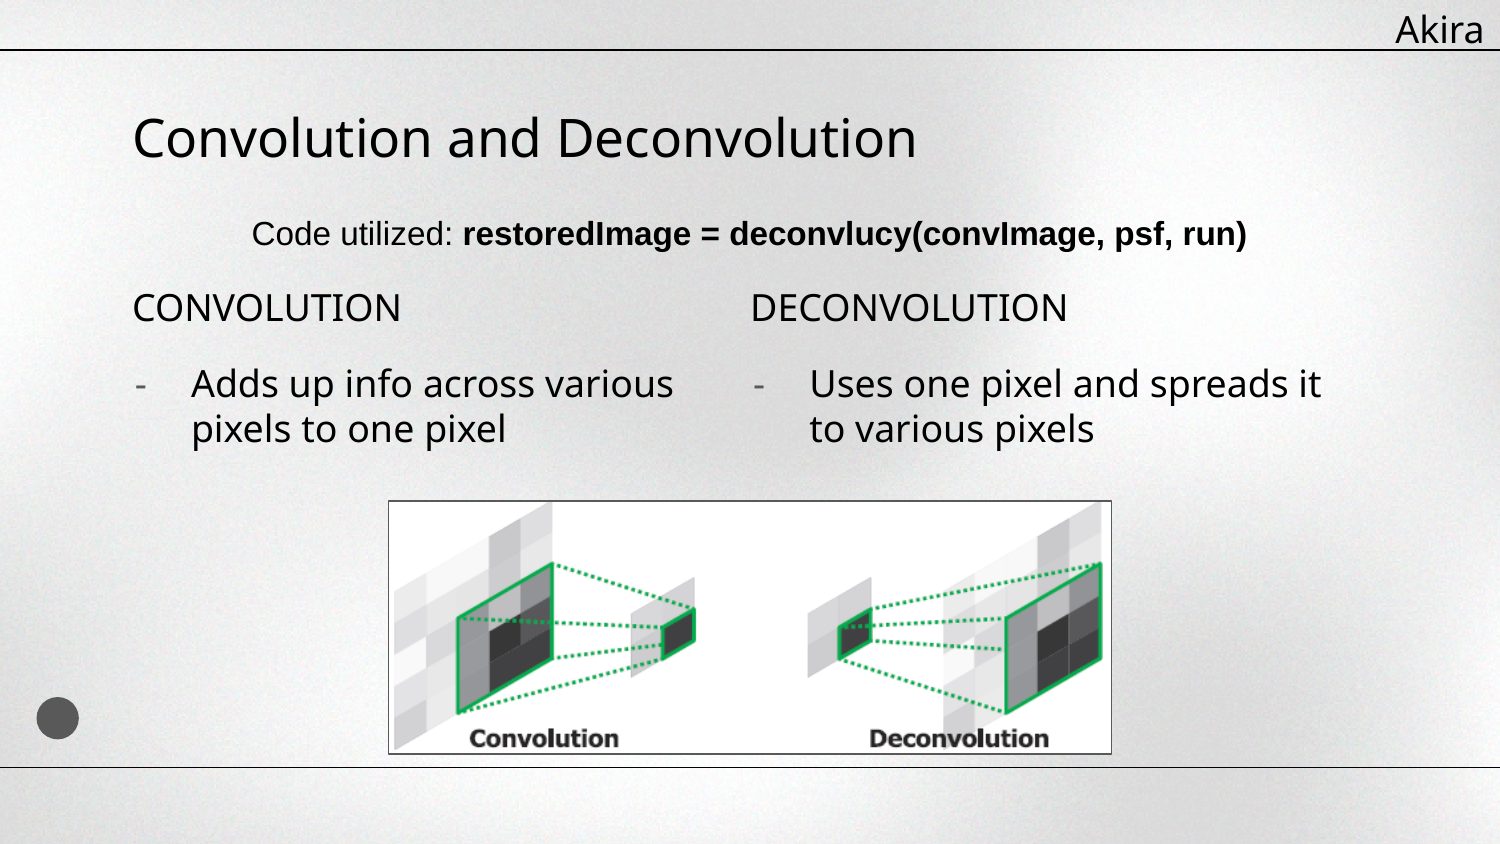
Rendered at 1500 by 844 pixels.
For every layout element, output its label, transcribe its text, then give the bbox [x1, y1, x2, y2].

title Convolution and Deconvolution [116, 89, 1383, 184]
subtitle Adds up info across various pixels to one pixel [116, 345, 735, 619]
text_box Code utilized: restoredImage = deconvlucy(convImage, psf, run) [161, 191, 1339, 268]
picture [388, 501, 1112, 754]
subtitle DECONVOLUTION [735, 268, 1258, 344]
subtitle CONVOLUTION [116, 212, 735, 344]
subtitle Uses one pixel and spreads it to various pixels [735, 345, 1369, 619]
subtitle Akira [1082, 15, 1500, 67]
